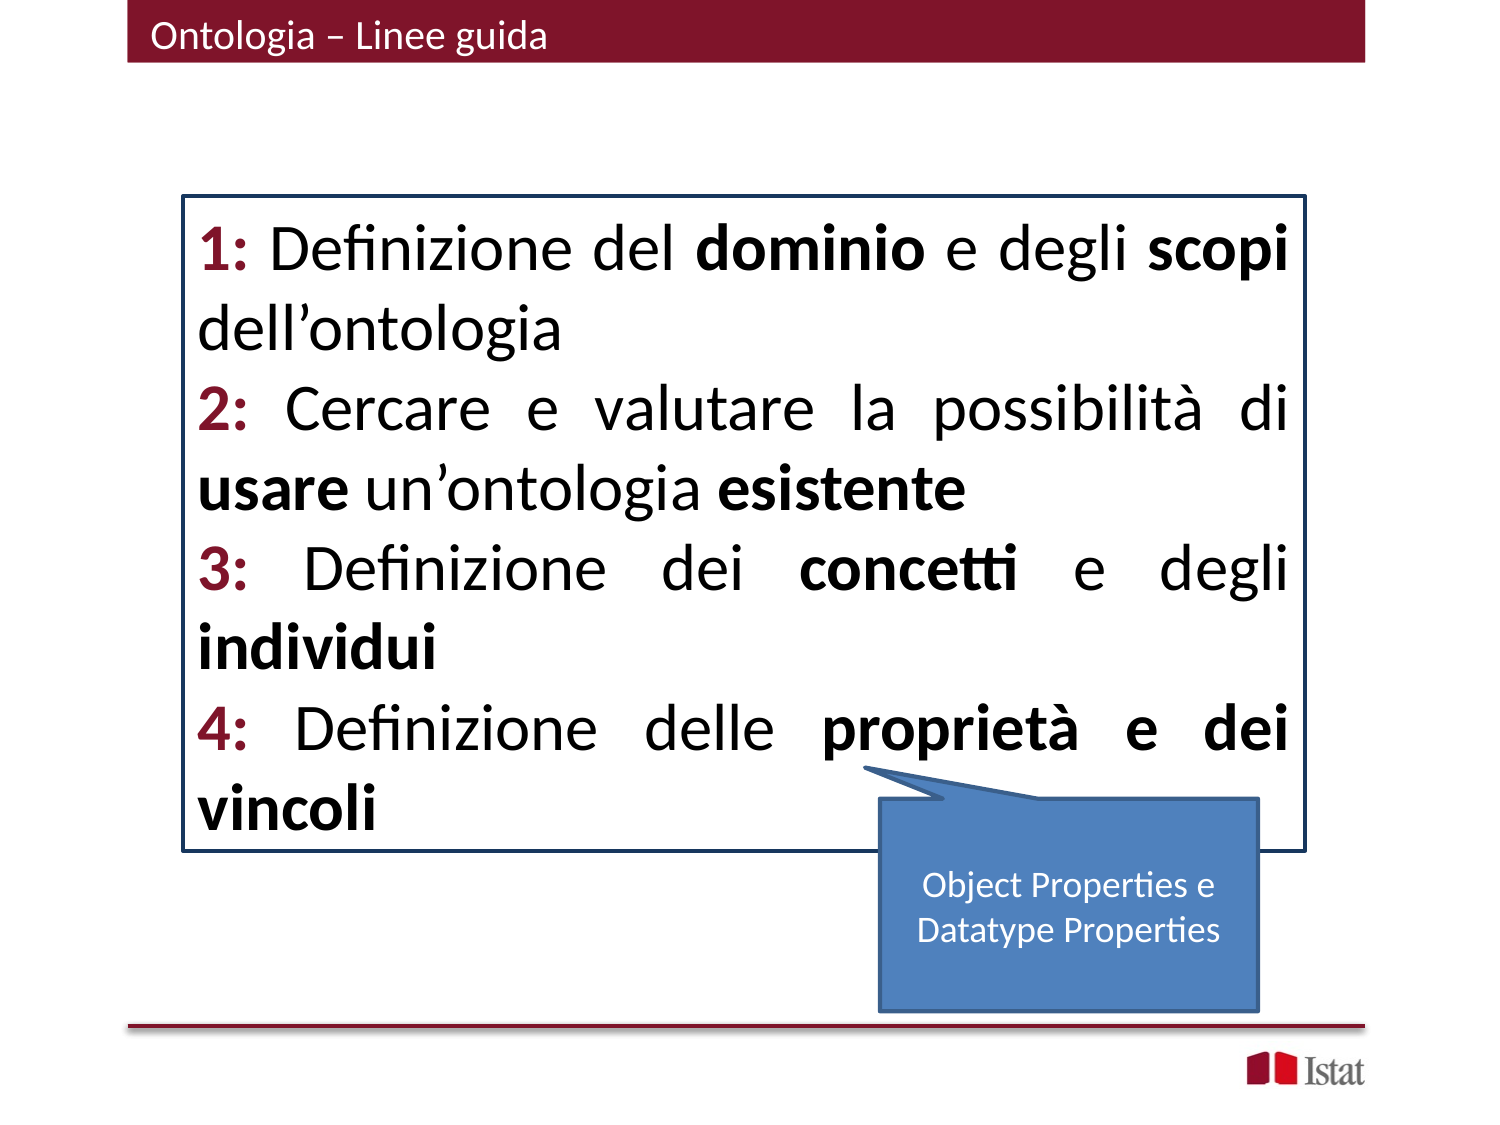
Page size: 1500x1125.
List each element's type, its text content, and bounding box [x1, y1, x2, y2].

text_box 1: Definizione del dominio e degli scopi dell’ontologia 2: Cercare e valutare la possibilità di usare un’ontologia esistente 3: Definizione dei concetti e degli individui 4: Definizione delle proprietà e dei vincoli [182, 196, 1306, 851]
picture [1239, 1041, 1373, 1096]
text_box Object Properties e Datatype Properties [862, 765, 1261, 1014]
text_box Ontologia – Linee guida [135, 0, 1223, 88]
